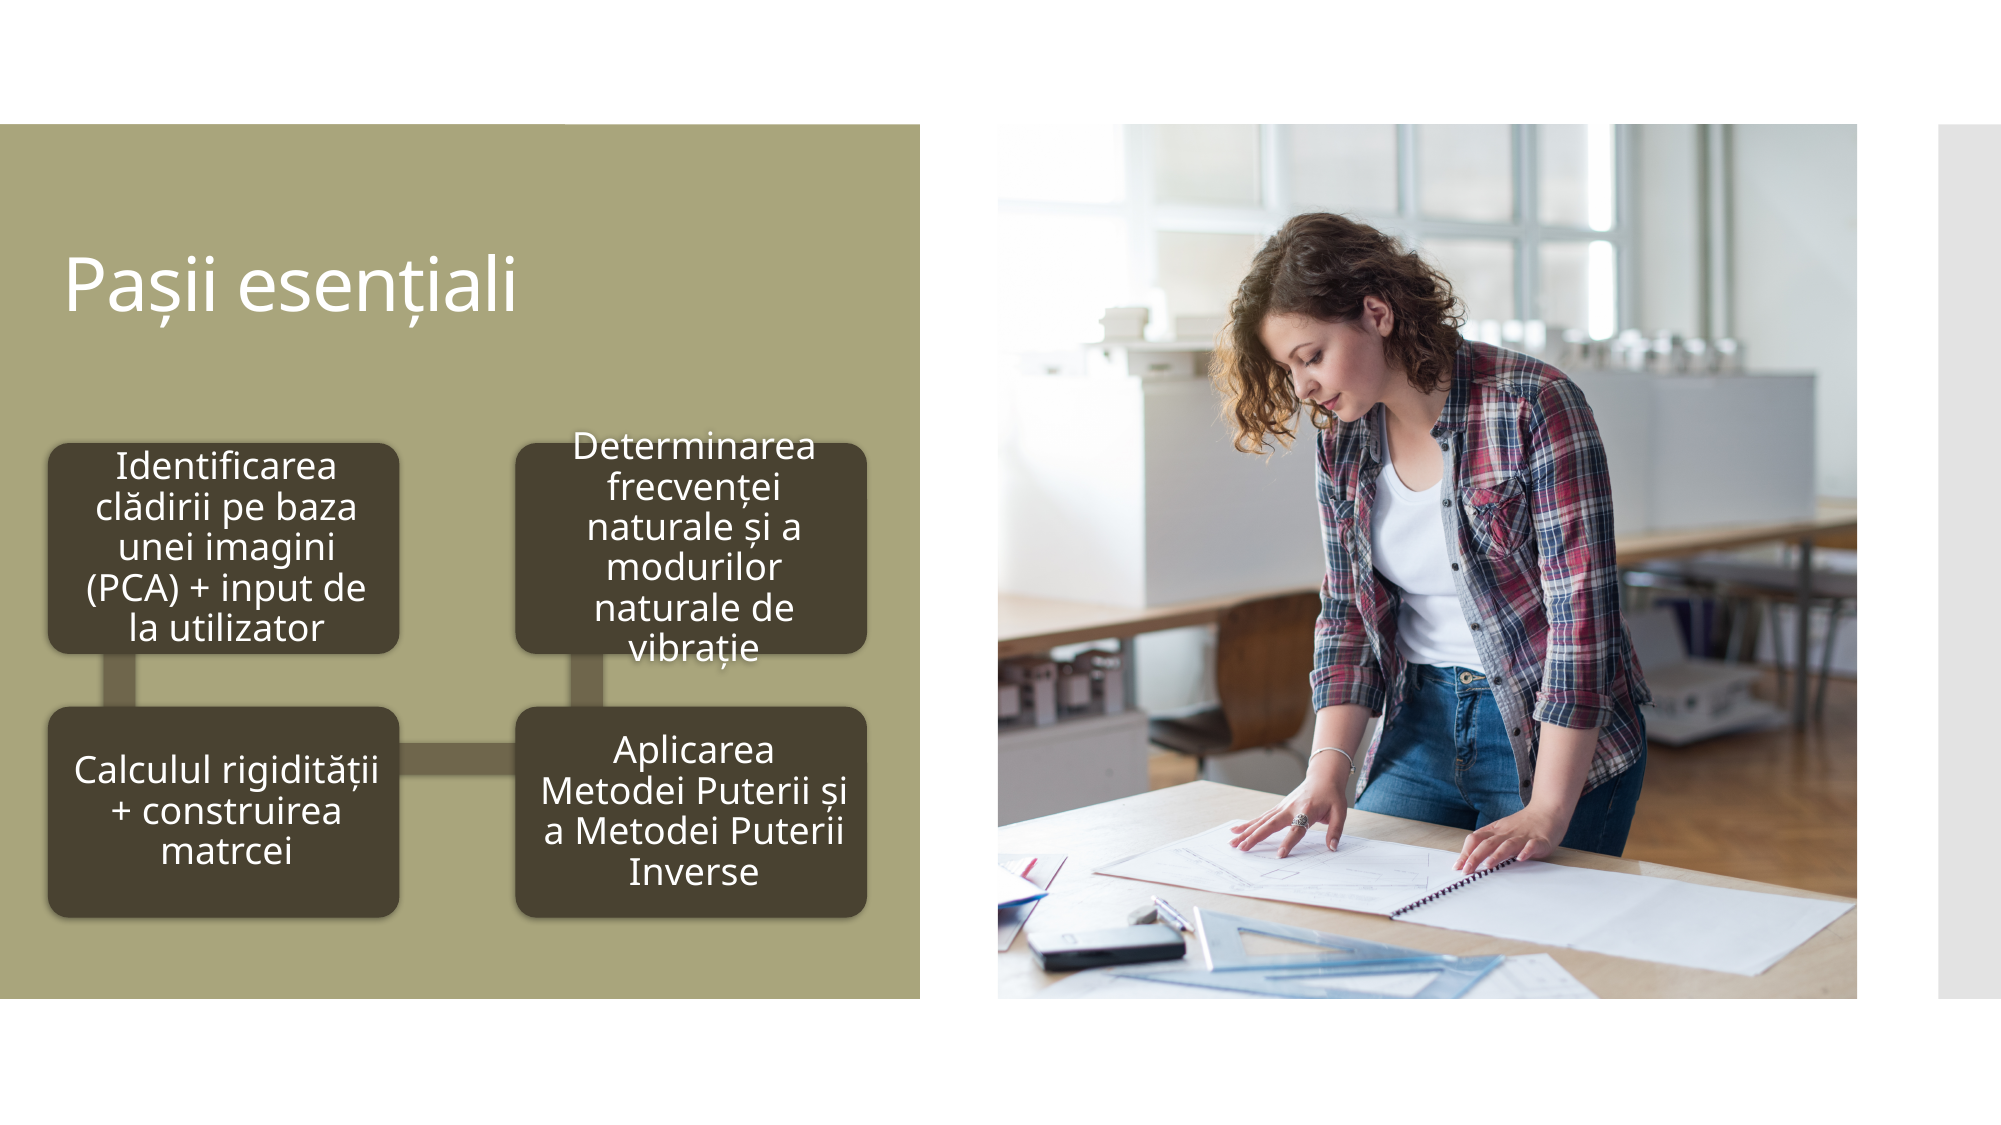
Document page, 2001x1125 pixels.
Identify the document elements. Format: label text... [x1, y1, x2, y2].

title Pașii esențiali [47, 184, 868, 391]
text_box [0, 124, 921, 1000]
picture [997, 124, 1858, 1000]
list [47, 411, 868, 950]
